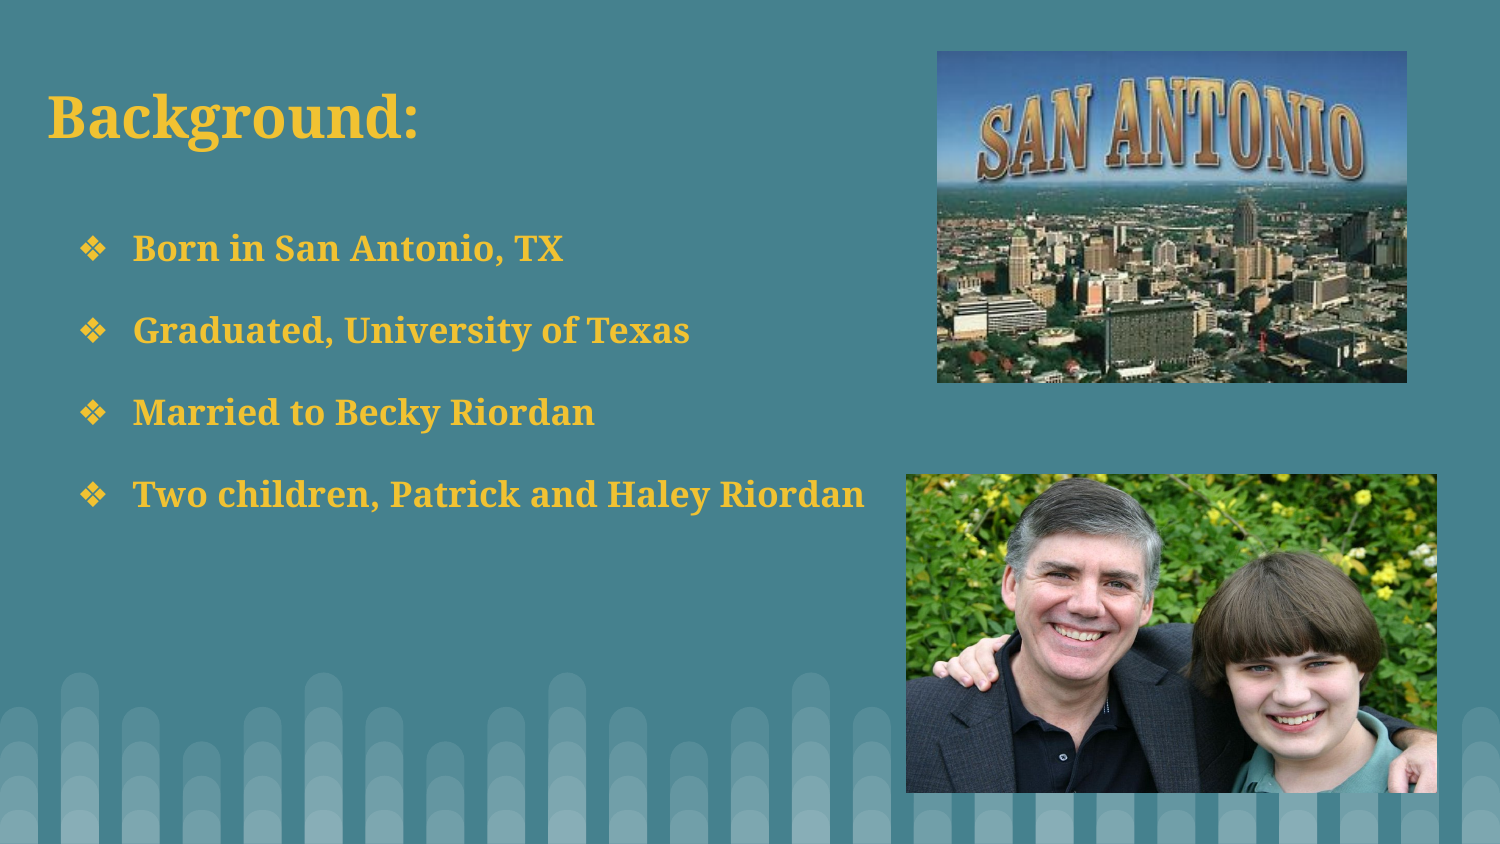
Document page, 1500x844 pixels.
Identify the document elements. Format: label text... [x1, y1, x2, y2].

picture [936, 51, 1407, 383]
picture [906, 474, 1437, 794]
title Background: [32, 26, 563, 205]
list Born in San Antonio, TX Graduated, University of Texas Married to Becky Riordan Two children, Patrick and Haley Riordan [42, 204, 938, 822]
